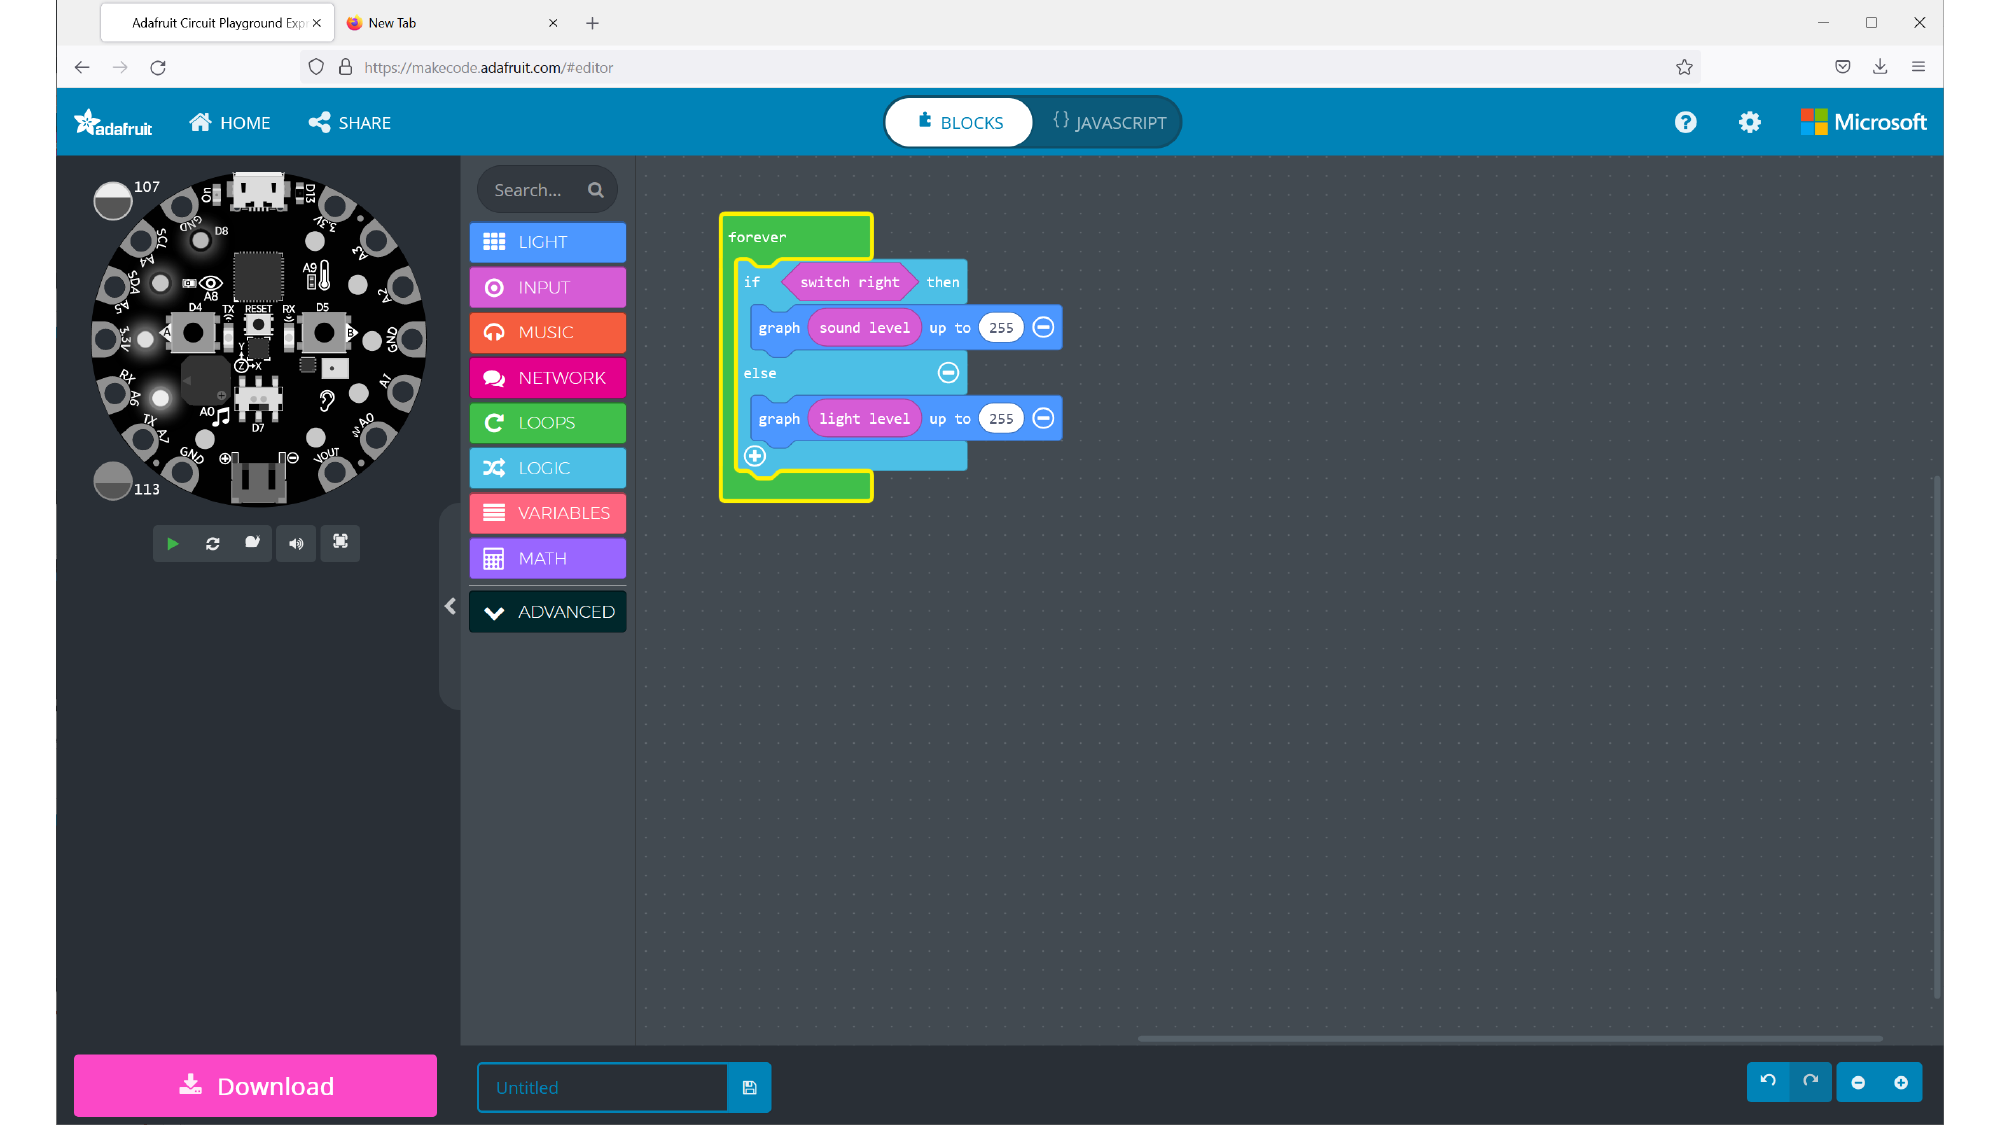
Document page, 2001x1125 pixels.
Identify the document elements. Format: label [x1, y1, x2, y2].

picture [1913, 114, 1926, 129]
picture [141, 123, 149, 134]
picture [1816, 123, 1827, 134]
picture [1879, 119, 1890, 129]
picture [1861, 119, 1869, 127]
picture [191, 114, 210, 130]
picture [1676, 112, 1696, 132]
picture [56, 0, 1944, 87]
picture [309, 112, 330, 132]
picture [1740, 112, 1760, 132]
picture [75, 110, 100, 134]
picture [884, 96, 1181, 147]
picture [1892, 119, 1899, 129]
picture [1816, 109, 1827, 120]
picture [1836, 114, 1841, 129]
picture [56, 156, 1944, 1125]
picture [1802, 109, 1813, 121]
picture [1901, 119, 1912, 129]
picture [111, 123, 127, 134]
picture [96, 127, 103, 134]
picture [1848, 114, 1852, 129]
